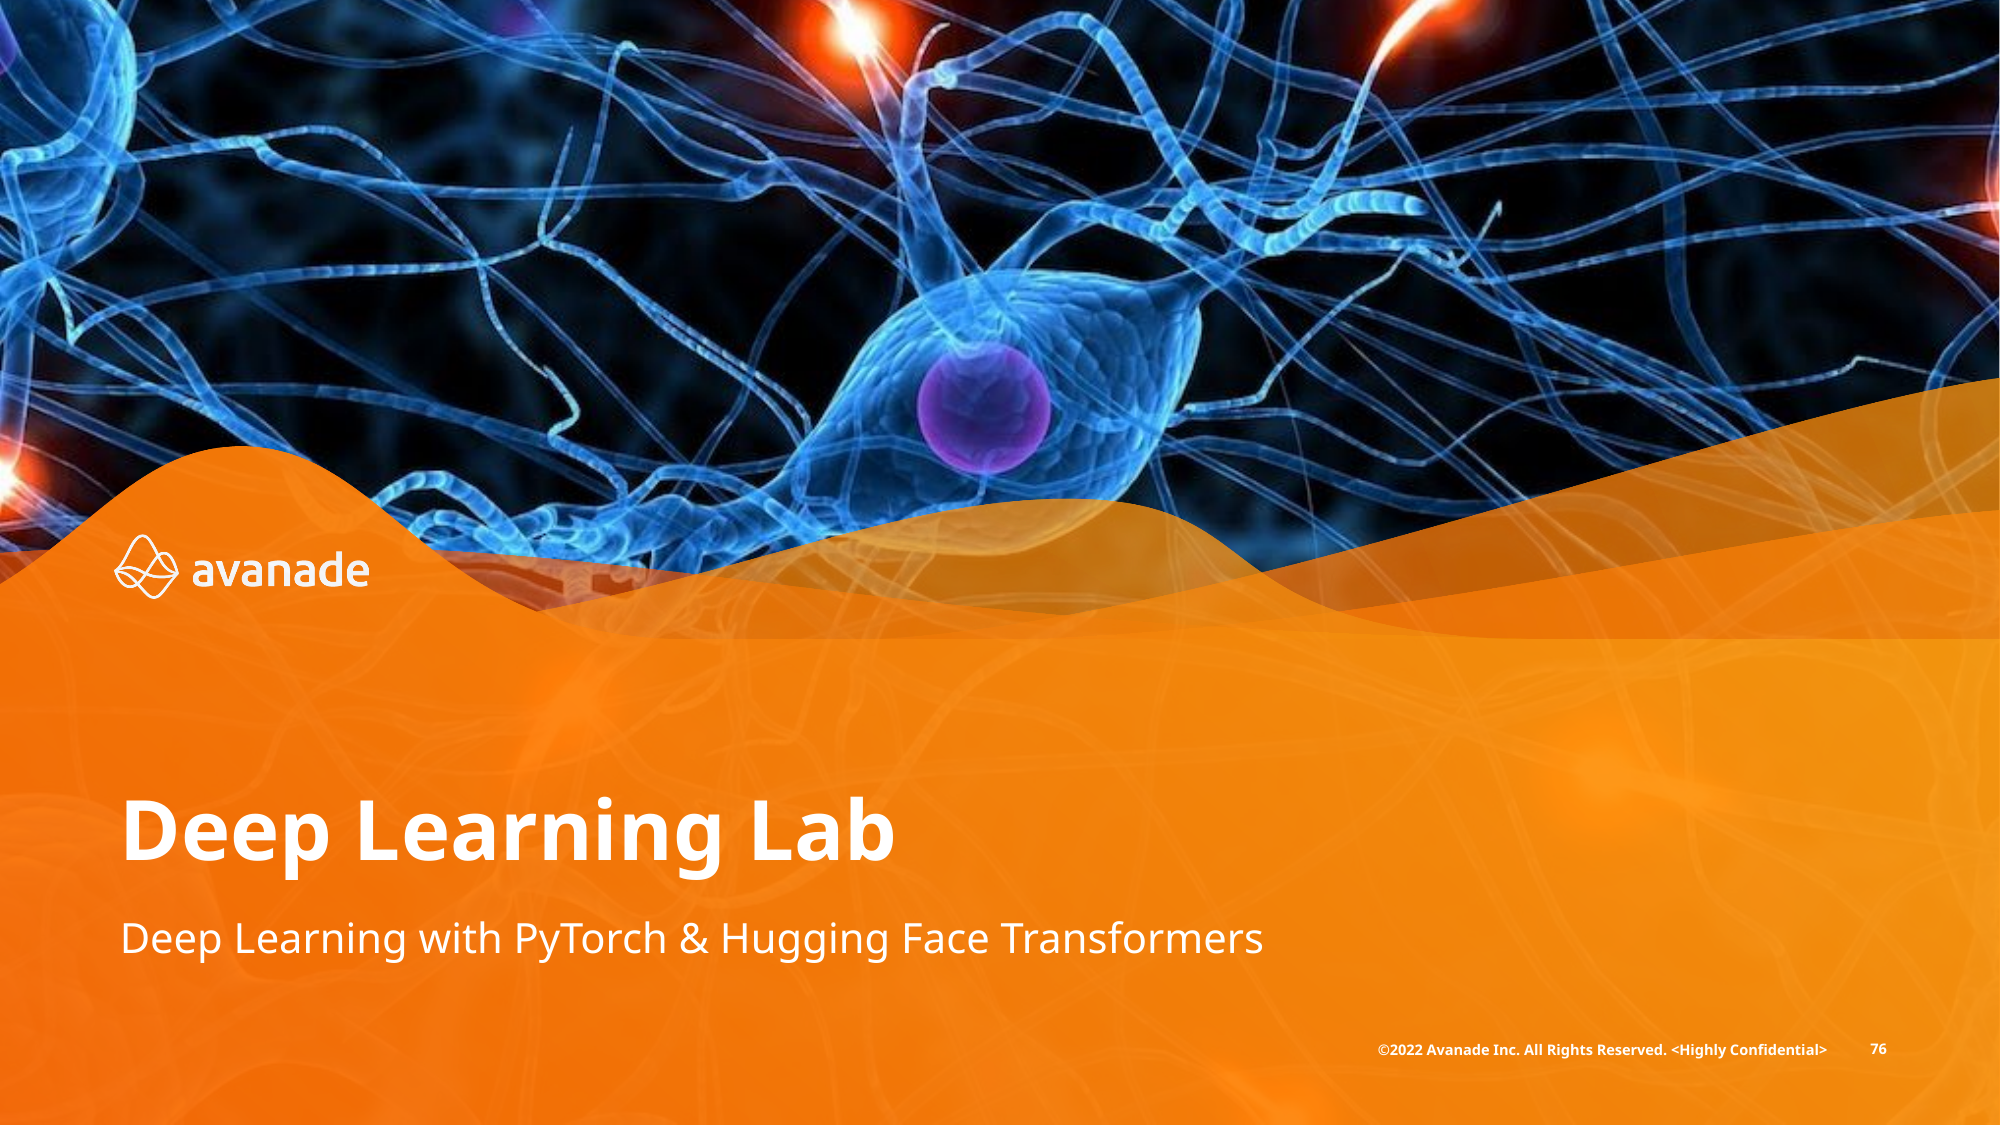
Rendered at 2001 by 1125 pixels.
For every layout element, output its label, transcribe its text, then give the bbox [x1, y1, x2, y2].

picture [0, 0, 2000, 1125]
list Deep Learning Lab [104, 689, 1885, 886]
list Deep Learning with PyTorch & Hugging Face Transformers [104, 910, 1885, 1020]
